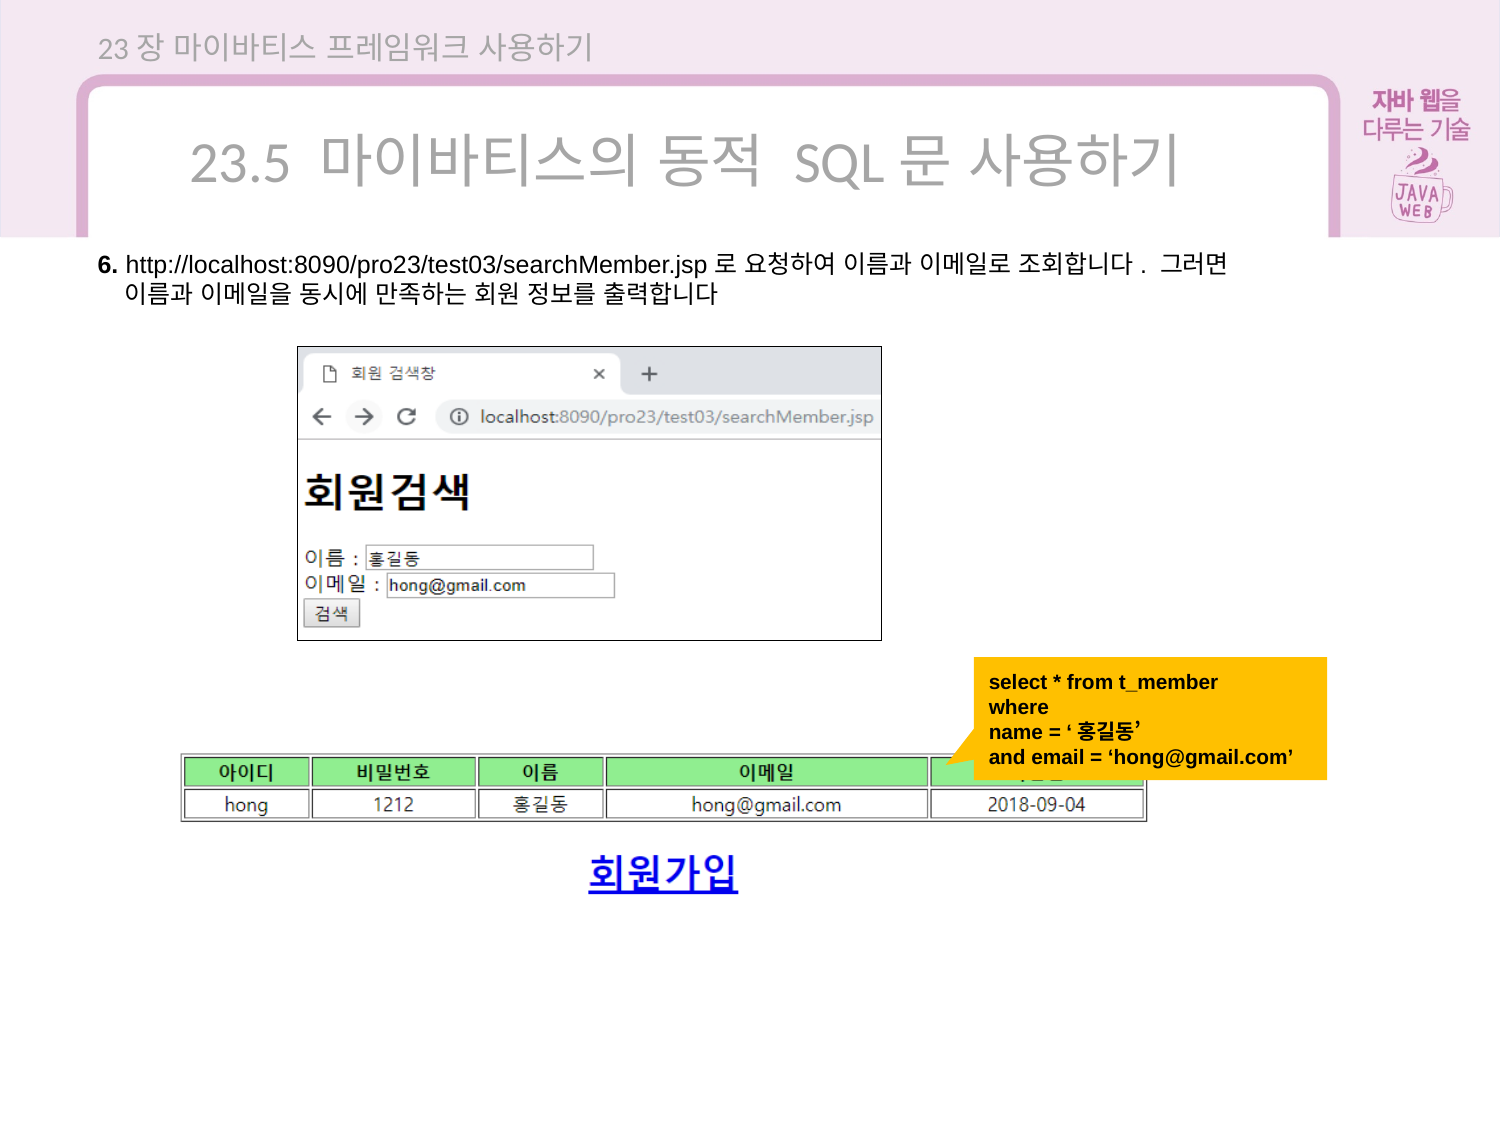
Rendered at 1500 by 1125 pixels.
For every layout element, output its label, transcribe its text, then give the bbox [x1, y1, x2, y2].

text_box select * from t_member where name = ‘홍길동’ and email = ‘hong@gmail.com’ [960, 656, 1329, 782]
picture [0, 0, 1500, 1125]
text_box 6. http://localhost:8090/pro23/test03/searchMember.jsp로 요청하여 이름과 이메일로 조회합니다. 그러면 이름과 이메일을 동시에 만족하는 회원 정보를 출력합니다 [82, 241, 1328, 316]
text_box 23.5 마이바티스의 동적 SQL문 사용하기 [104, 117, 1268, 202]
text_box 23장 마이바티스 프레임워크 사용하기 [82, 0, 1133, 74]
